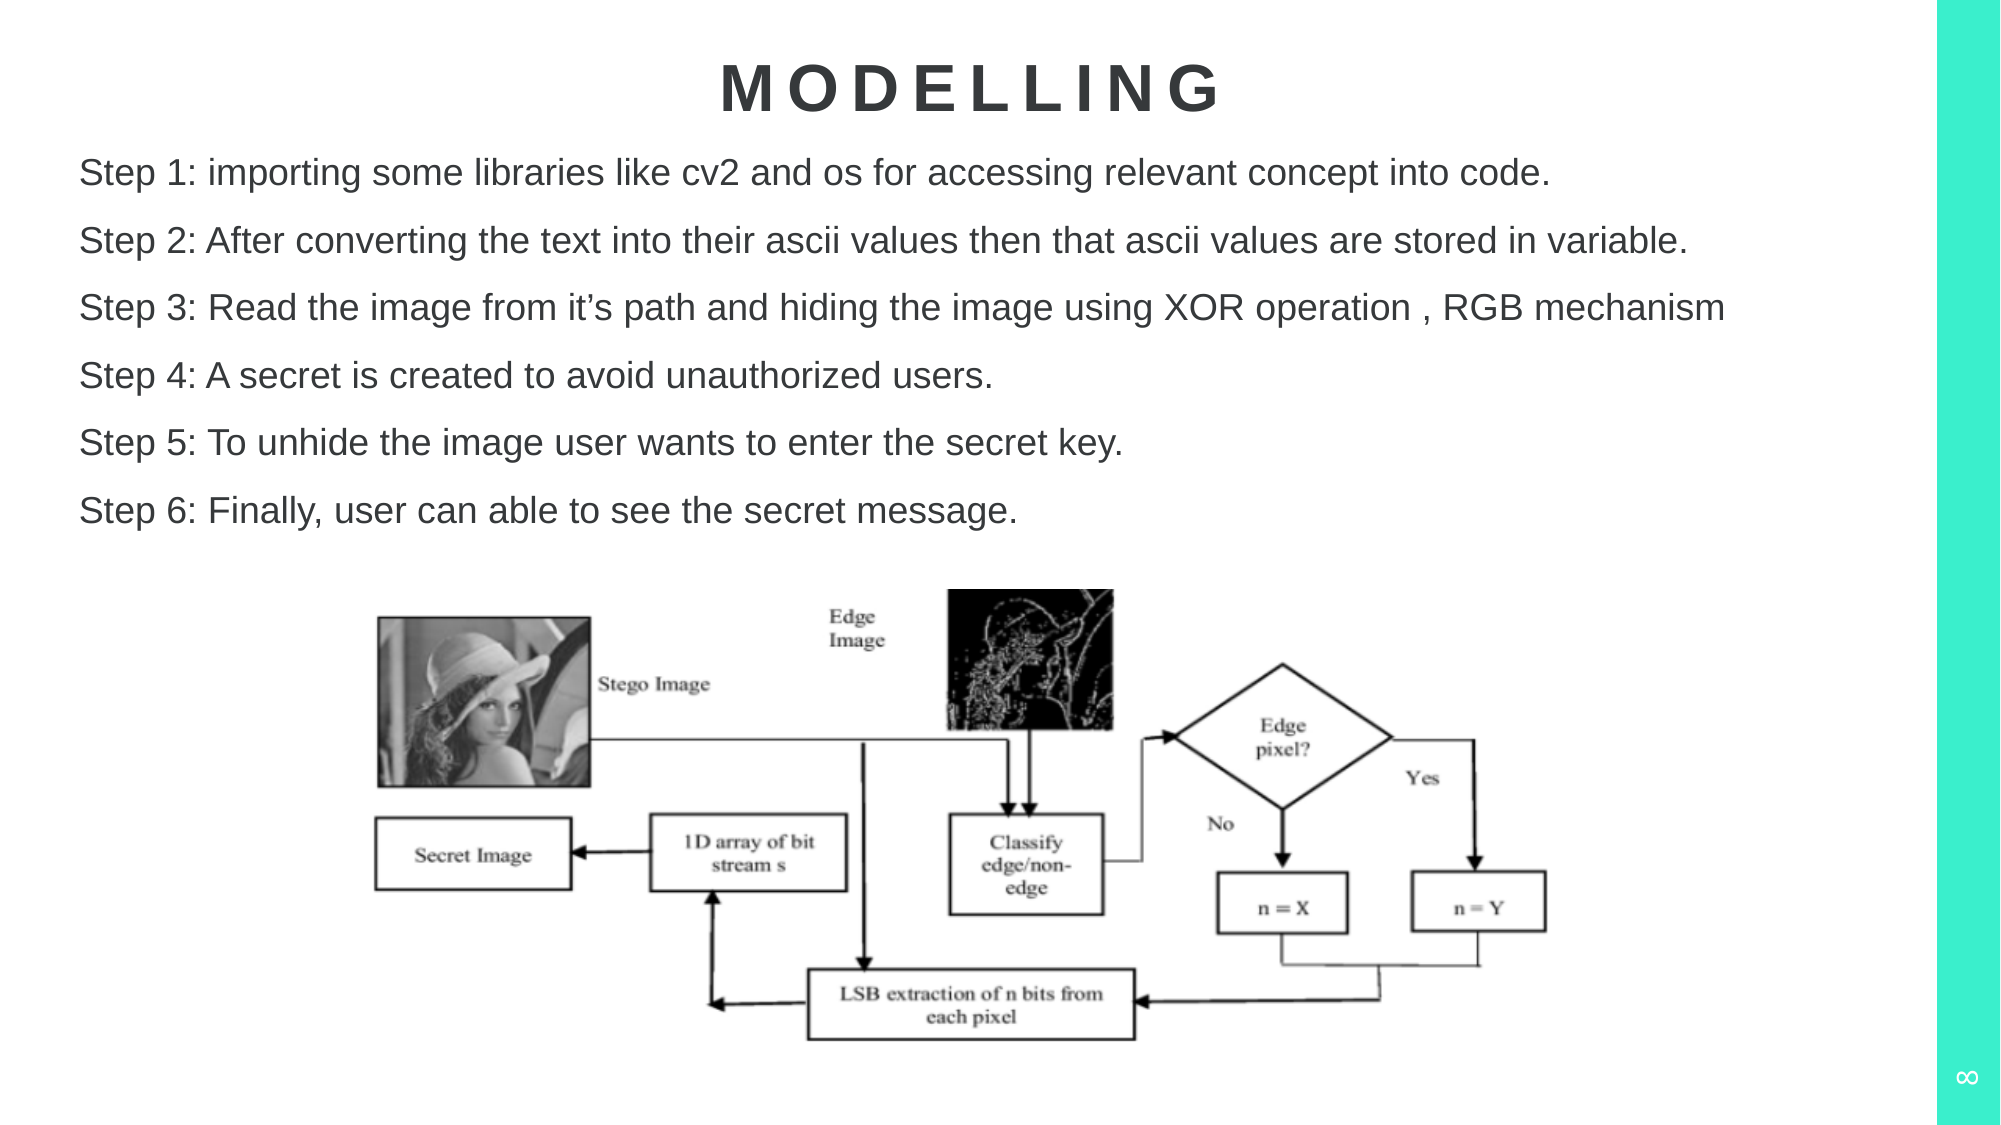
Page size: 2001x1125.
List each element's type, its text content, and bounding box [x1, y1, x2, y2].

list Step 1: importing some libraries like cv2 and os for accessing relevant concept into code. Step 2: After converting the text into their ascii values then that ascii values are stored in variable. Step 3: Read the image from it’s path and hiding the image using XOR operation , RGB mechanism Step 4: A secret is created to avoid unauthorized users. Step 5: To unhide the image user wants to enter the secret key. Step 6: Finally, user can able to see the secret message. [79, 125, 1768, 729]
picture [354, 589, 1585, 1061]
title MODELLING [139, 29, 1800, 126]
slide_number 8 [1937, 1032, 2000, 1125]
